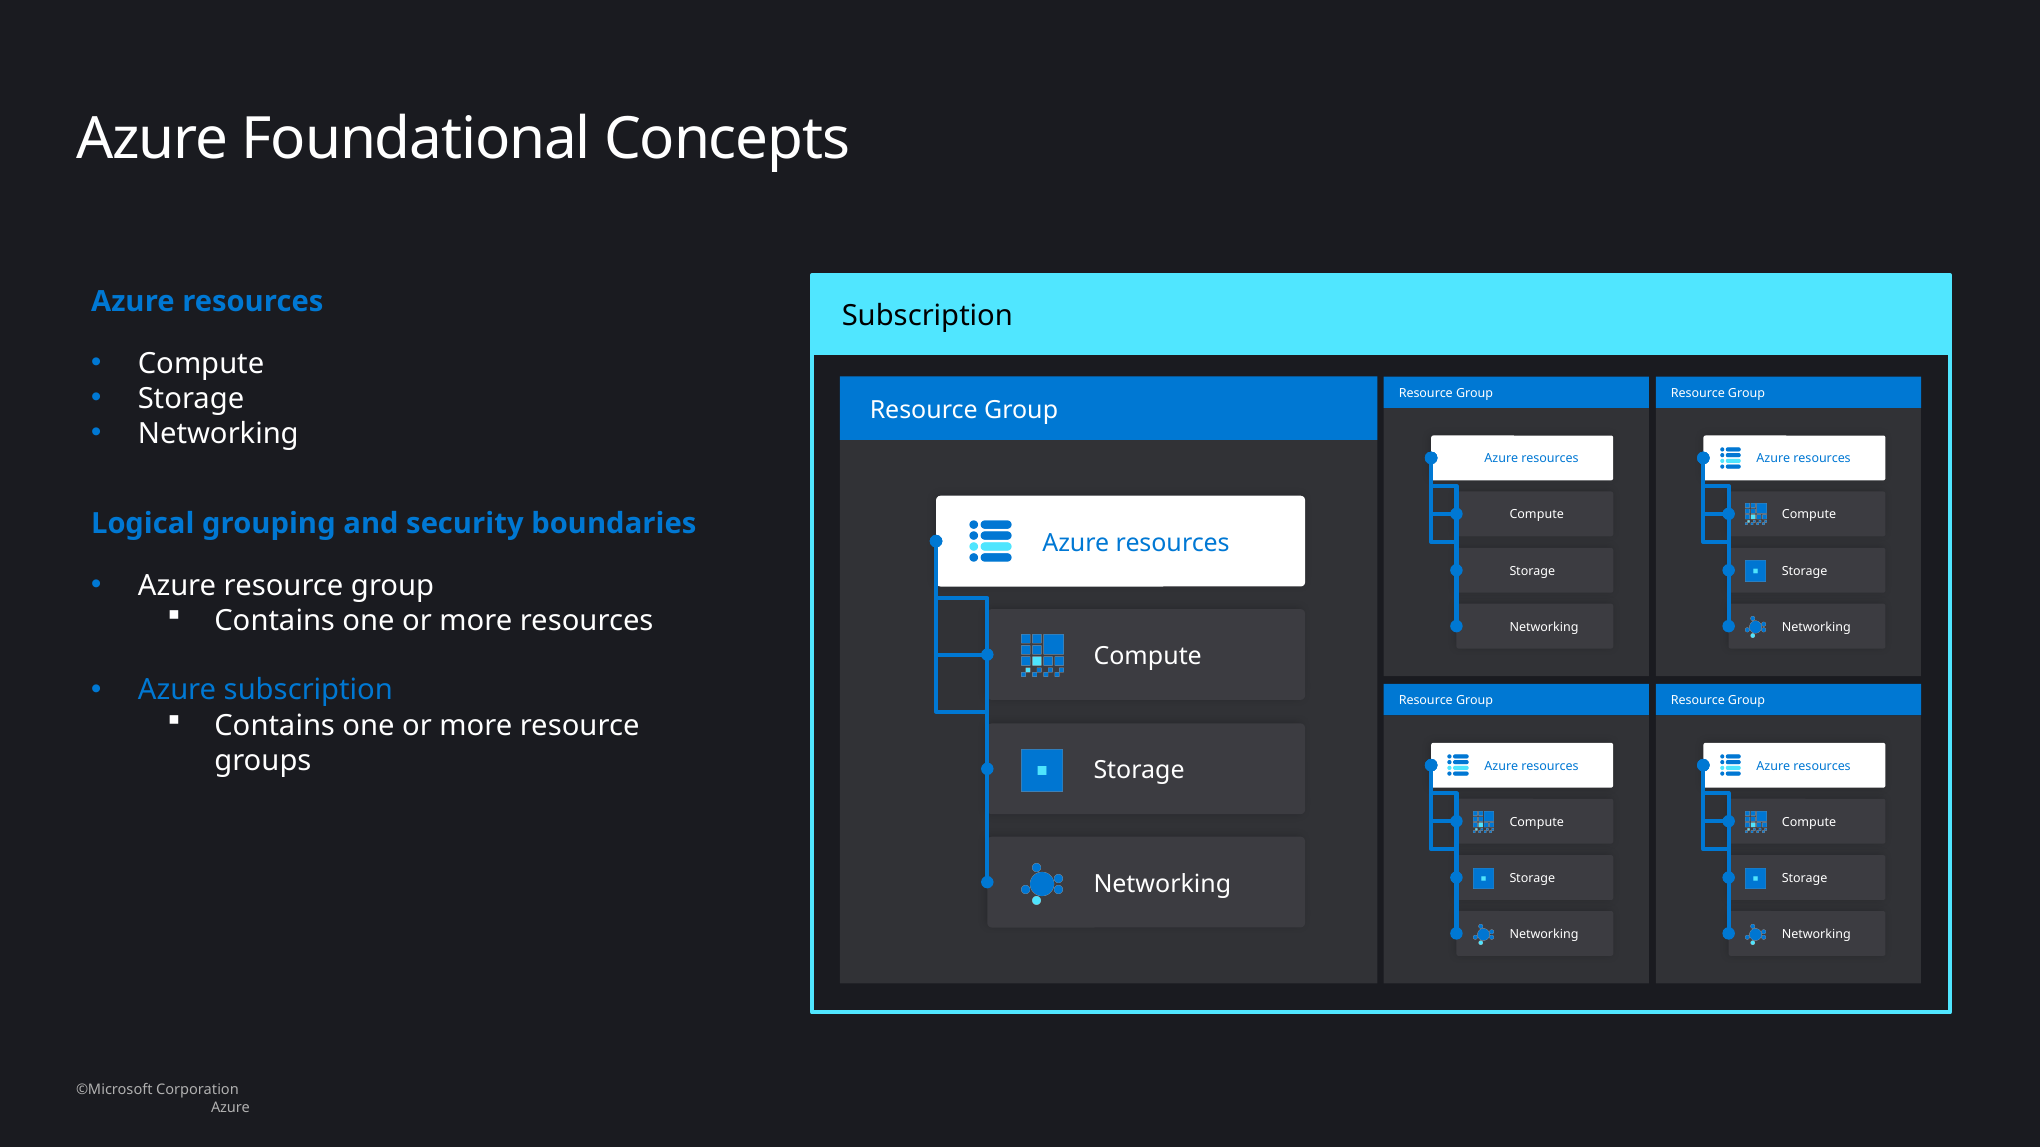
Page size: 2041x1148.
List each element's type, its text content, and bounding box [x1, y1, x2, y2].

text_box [839, 376, 1378, 984]
text_box Azure resource group Contains one or more resources Azure subscription Contains one or more resource groups [76, 558, 724, 888]
text_box Logical grouping and security boundaries [76, 497, 724, 547]
title Azure Foundational Concepts [76, 103, 1969, 172]
text_box [811, 352, 1951, 1013]
text_box Azure resources [76, 275, 724, 325]
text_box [1383, 376, 1922, 984]
text_box Compute Storage Networking [76, 336, 724, 457]
text_box Subscription [811, 274, 1951, 352]
